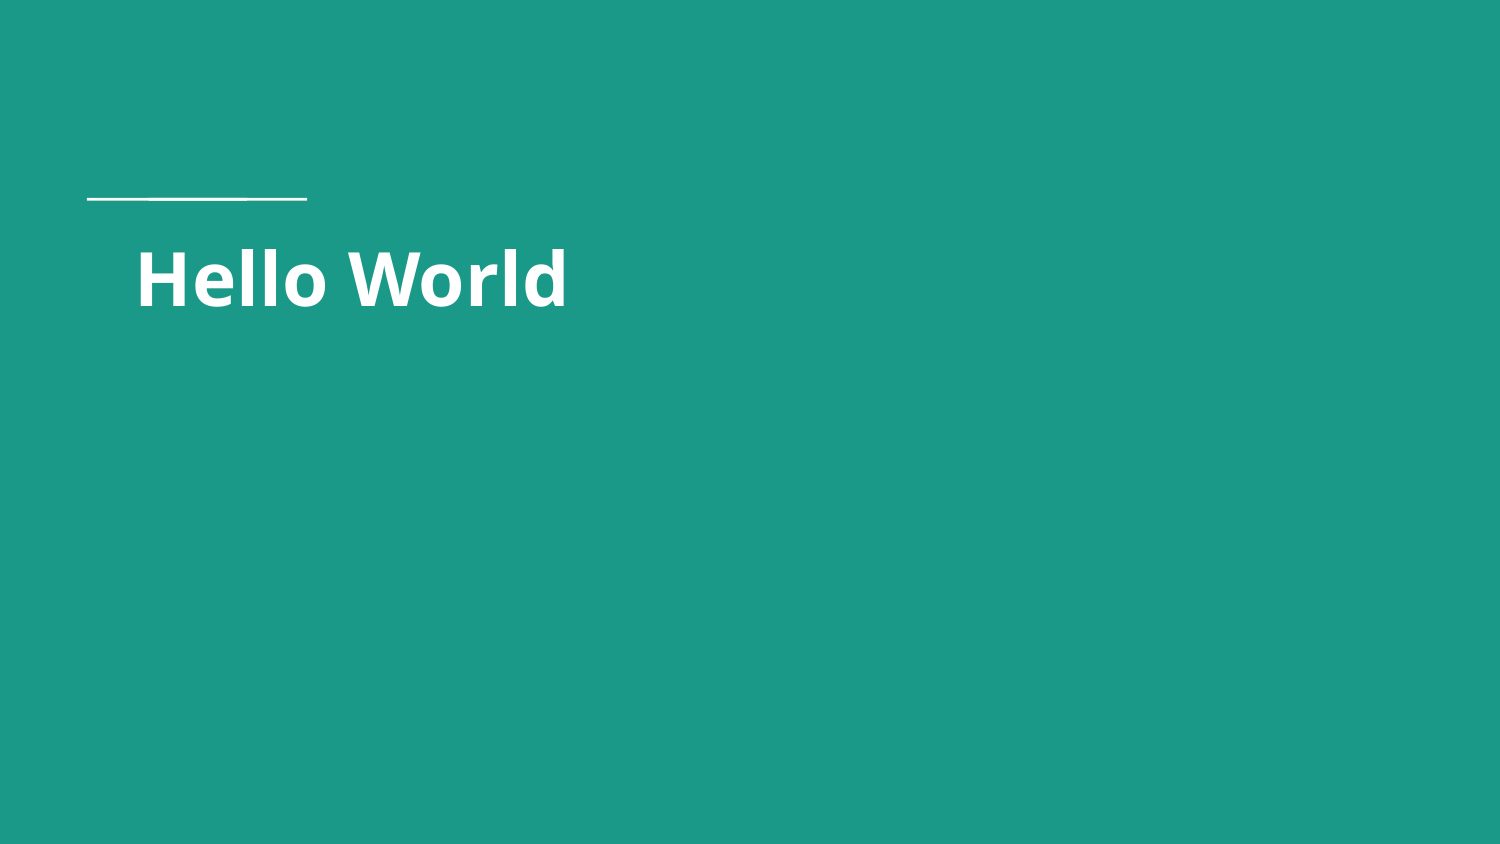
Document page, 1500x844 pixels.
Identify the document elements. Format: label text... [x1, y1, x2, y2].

title Hello World [119, 216, 1381, 466]
